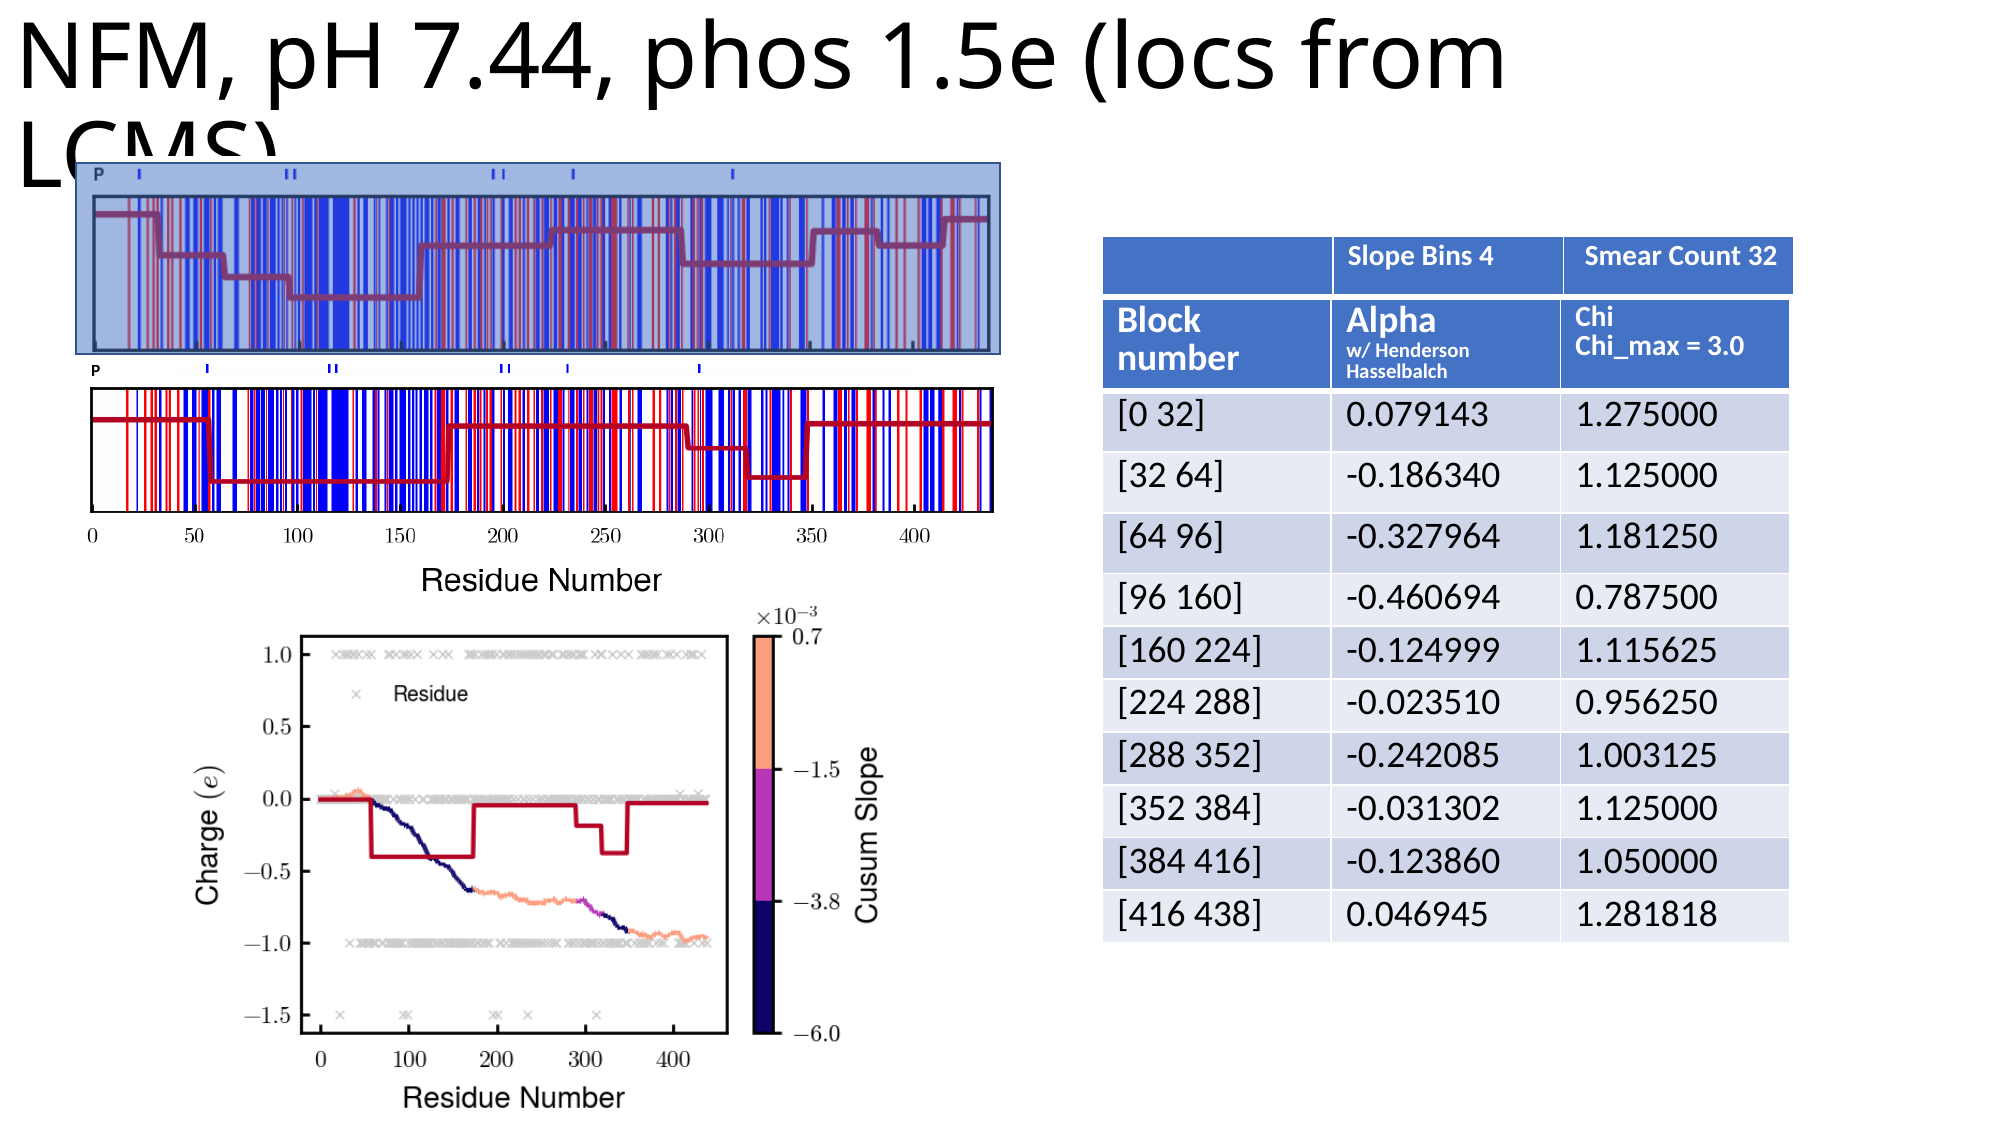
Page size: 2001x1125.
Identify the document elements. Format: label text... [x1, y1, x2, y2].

table_cell -0.031302 [1332, 786, 1560, 837]
table_cell -0.327964 [1332, 514, 1560, 573]
table_cell 1.181250 [1561, 514, 1789, 573]
table_cell -0.186340 [1332, 453, 1560, 512]
table_cell [288 352] [1103, 733, 1330, 784]
table_cell 1.125000 [1561, 453, 1789, 512]
table_header Block number [1103, 300, 1330, 388]
table_cell -0.123860 [1332, 838, 1560, 889]
table_cell 0.046945 [1332, 891, 1560, 942]
table_cell [416 438] [1103, 891, 1330, 942]
table_cell [0 32] [1103, 394, 1330, 451]
table_cell 1.281818 [1561, 891, 1789, 942]
table_cell [160 224] [1103, 627, 1330, 678]
table_header Smear Count 32 [1564, 237, 1793, 294]
table_cell 0.787500 [1561, 574, 1789, 625]
table_cell [224 288] [1103, 680, 1330, 731]
table_cell 1.275000 [1561, 394, 1789, 451]
table_header Chi Chi_max = 3.0 [1561, 300, 1789, 388]
table_cell -0.023510 [1332, 680, 1560, 731]
table_header [1103, 237, 1332, 294]
table_cell [32 64] [1103, 453, 1330, 512]
table_cell 0.079143 [1332, 394, 1560, 451]
table_cell -0.124999 [1332, 627, 1560, 678]
table_header Alpha w/ Henderson Hasselbalch [1332, 300, 1560, 388]
title NFM, pH 7.44, phos 1.5e (locs from LCMS) [0, 0, 1725, 218]
table_cell 1.050000 [1561, 838, 1789, 889]
table_cell [96 160] [1103, 574, 1330, 625]
table_header Slope Bins 4 [1334, 237, 1563, 294]
table_cell -0.242085 [1332, 733, 1560, 784]
table_cell [352 384] [1103, 786, 1330, 837]
table_cell 1.125000 [1561, 786, 1789, 837]
table_cell [64 96] [1103, 514, 1330, 573]
table_cell [384 416] [1103, 838, 1330, 889]
table_cell 1.115625 [1561, 627, 1789, 678]
table_cell 1.003125 [1561, 733, 1789, 784]
table_cell 0.956250 [1561, 680, 1789, 731]
table_cell -0.460694 [1332, 574, 1560, 625]
picture [76, 156, 1000, 1125]
